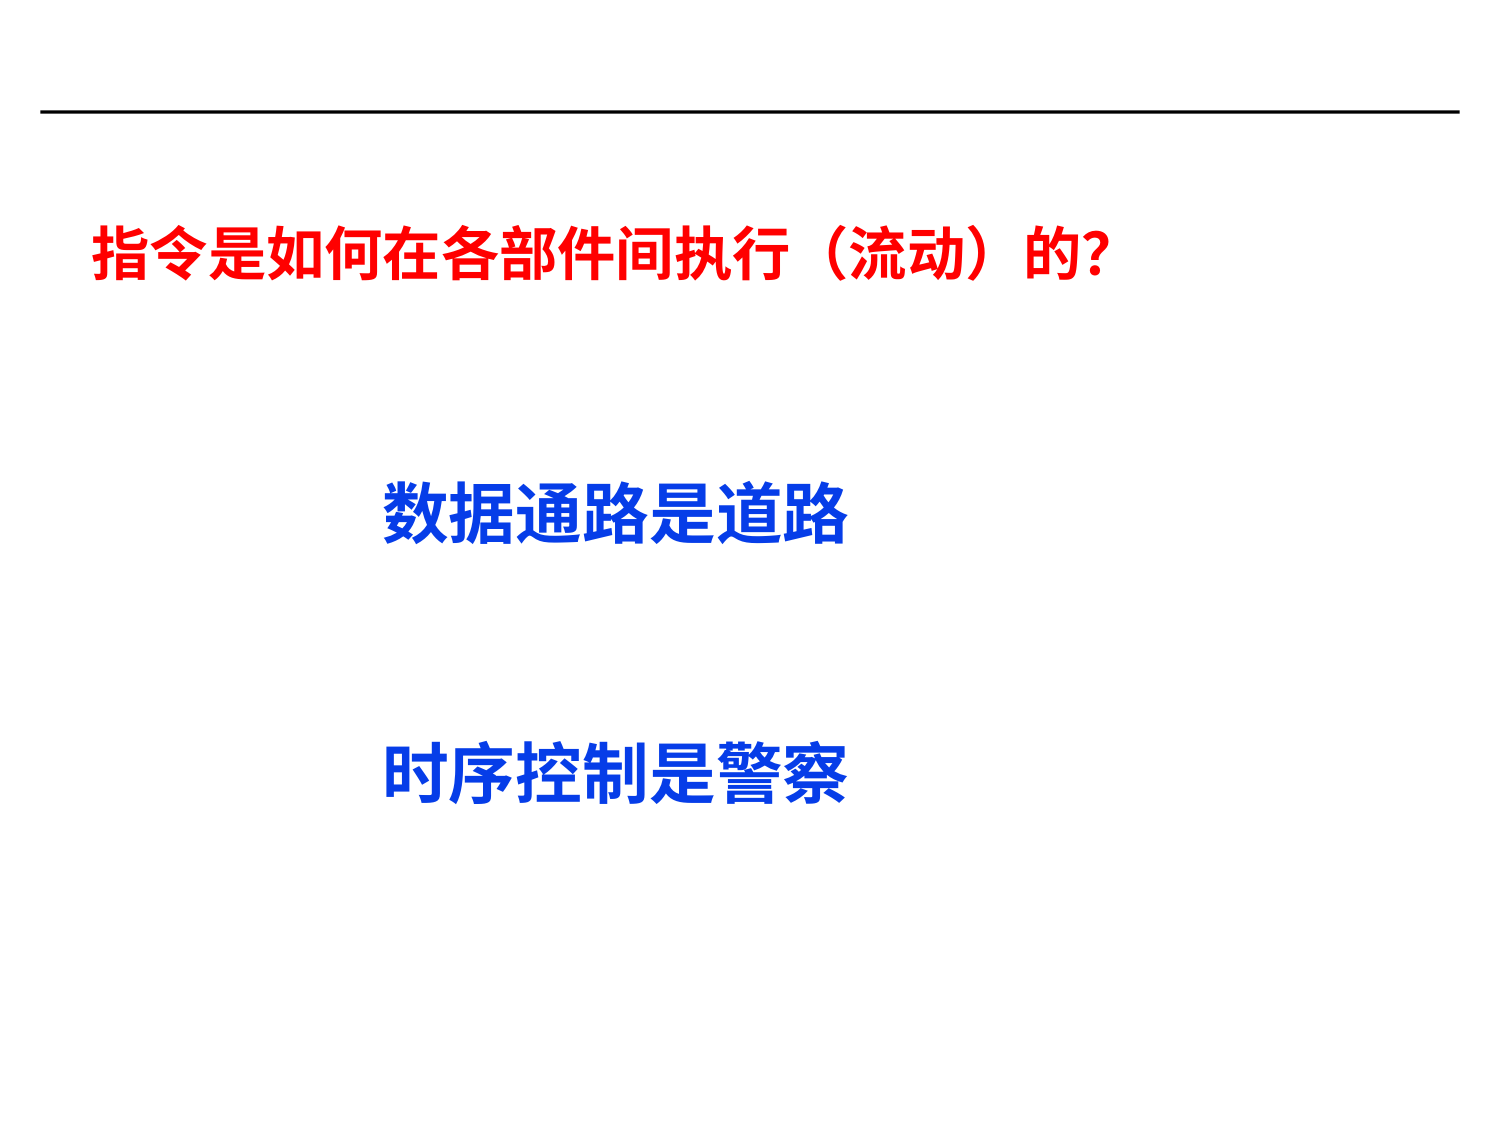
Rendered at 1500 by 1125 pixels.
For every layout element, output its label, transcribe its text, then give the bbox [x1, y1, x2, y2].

text_box 时序控制是警察 [371, 727, 916, 817]
text_box 数据通路是道路 [371, 467, 916, 557]
list 指令是如何在各部件间执行（流动）的？ [81, 212, 1425, 292]
